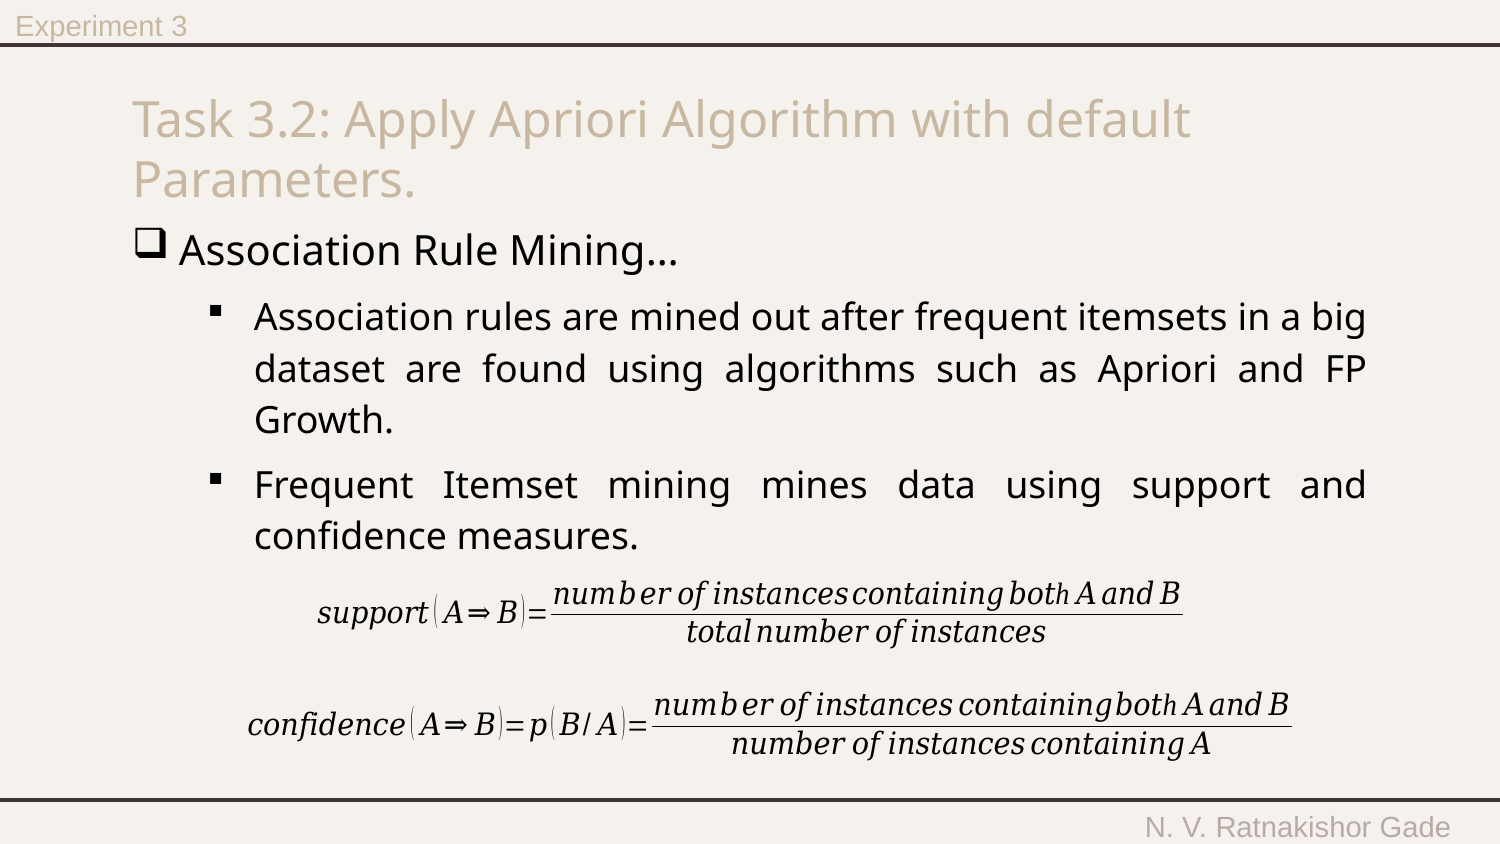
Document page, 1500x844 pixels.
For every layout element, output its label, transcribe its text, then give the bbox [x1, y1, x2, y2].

text_box Experiment 3 [0, 0, 203, 50]
title Task 3.2: Apply Apriori Algorithm with default Parameters. [116, 72, 1424, 167]
list Association Rule Mining… Association rules are mined out after frequent itemsets in a big dataset are found using algorithms such as Apriori and FP Growth. Frequent Itemset mining mines data using support and confidence measures. [116, 208, 1383, 750]
